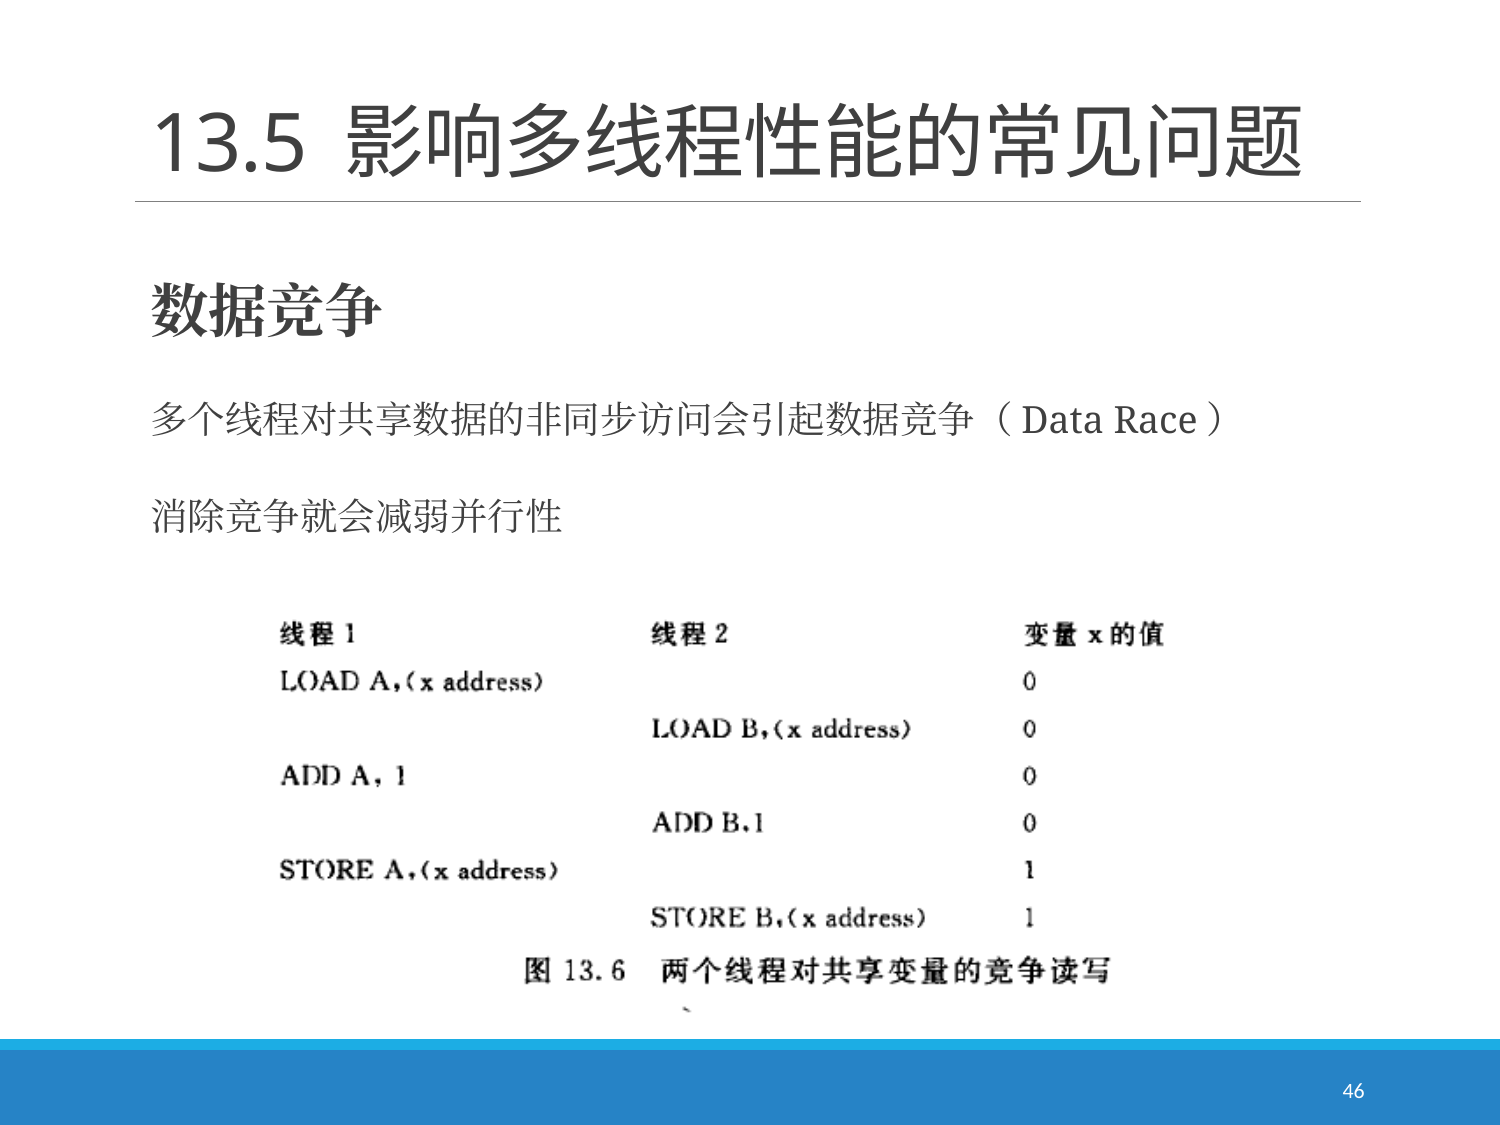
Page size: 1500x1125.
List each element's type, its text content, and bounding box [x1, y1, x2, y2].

picture [242, 613, 1300, 1017]
list 数据竞争 多个线程对共享数据的非同步访问会引起数据竞争（Data Race） 消除竞争就会减弱并行性 [135, 231, 1373, 996]
slide_number 46 [1218, 1059, 1380, 1120]
title 13.5 影响多线程性能的常见问题 [135, 47, 1437, 196]
